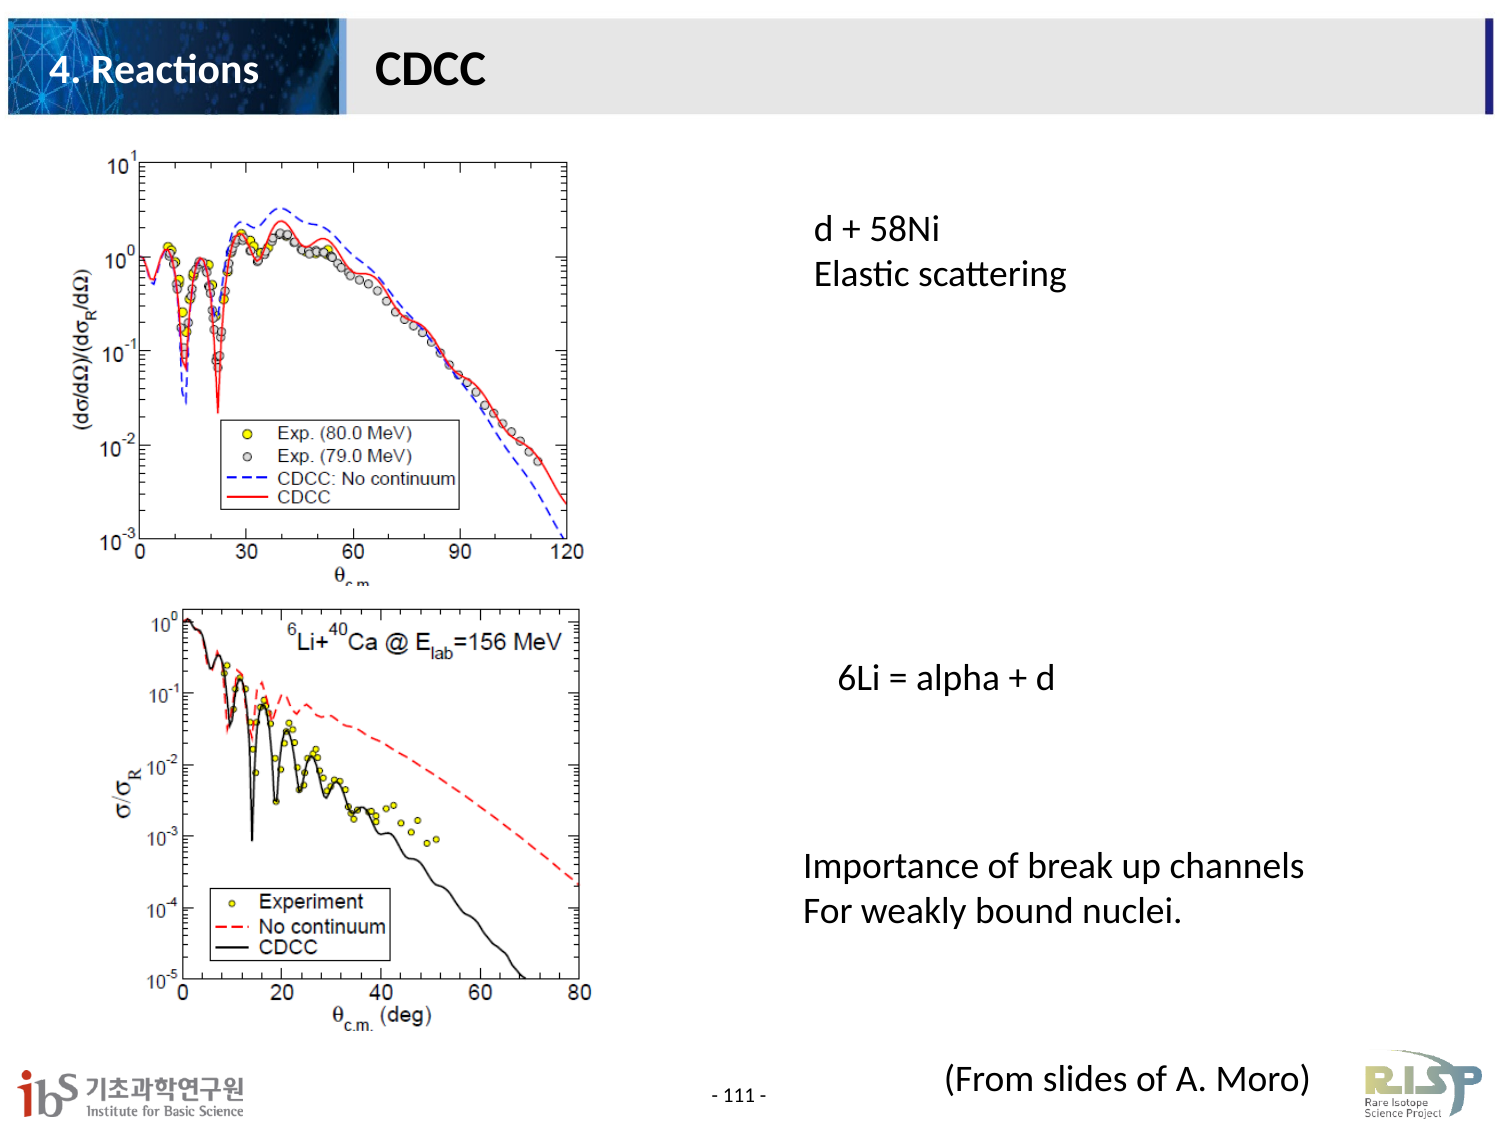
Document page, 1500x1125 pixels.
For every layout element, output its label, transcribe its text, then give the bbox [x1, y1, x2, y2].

picture [55, 138, 622, 1047]
text_box (From slides of A. Moro) [929, 1046, 1327, 1107]
text_box 6Li = alpha + d [822, 645, 1071, 705]
text_box Importance of break up channels For weakly bound nuclei. [788, 834, 1321, 939]
picture [1364, 1049, 1482, 1119]
picture [2, 10, 1500, 130]
text_box d + 58Ni Elastic scattering [799, 196, 1083, 301]
picture [17, 1070, 243, 1117]
